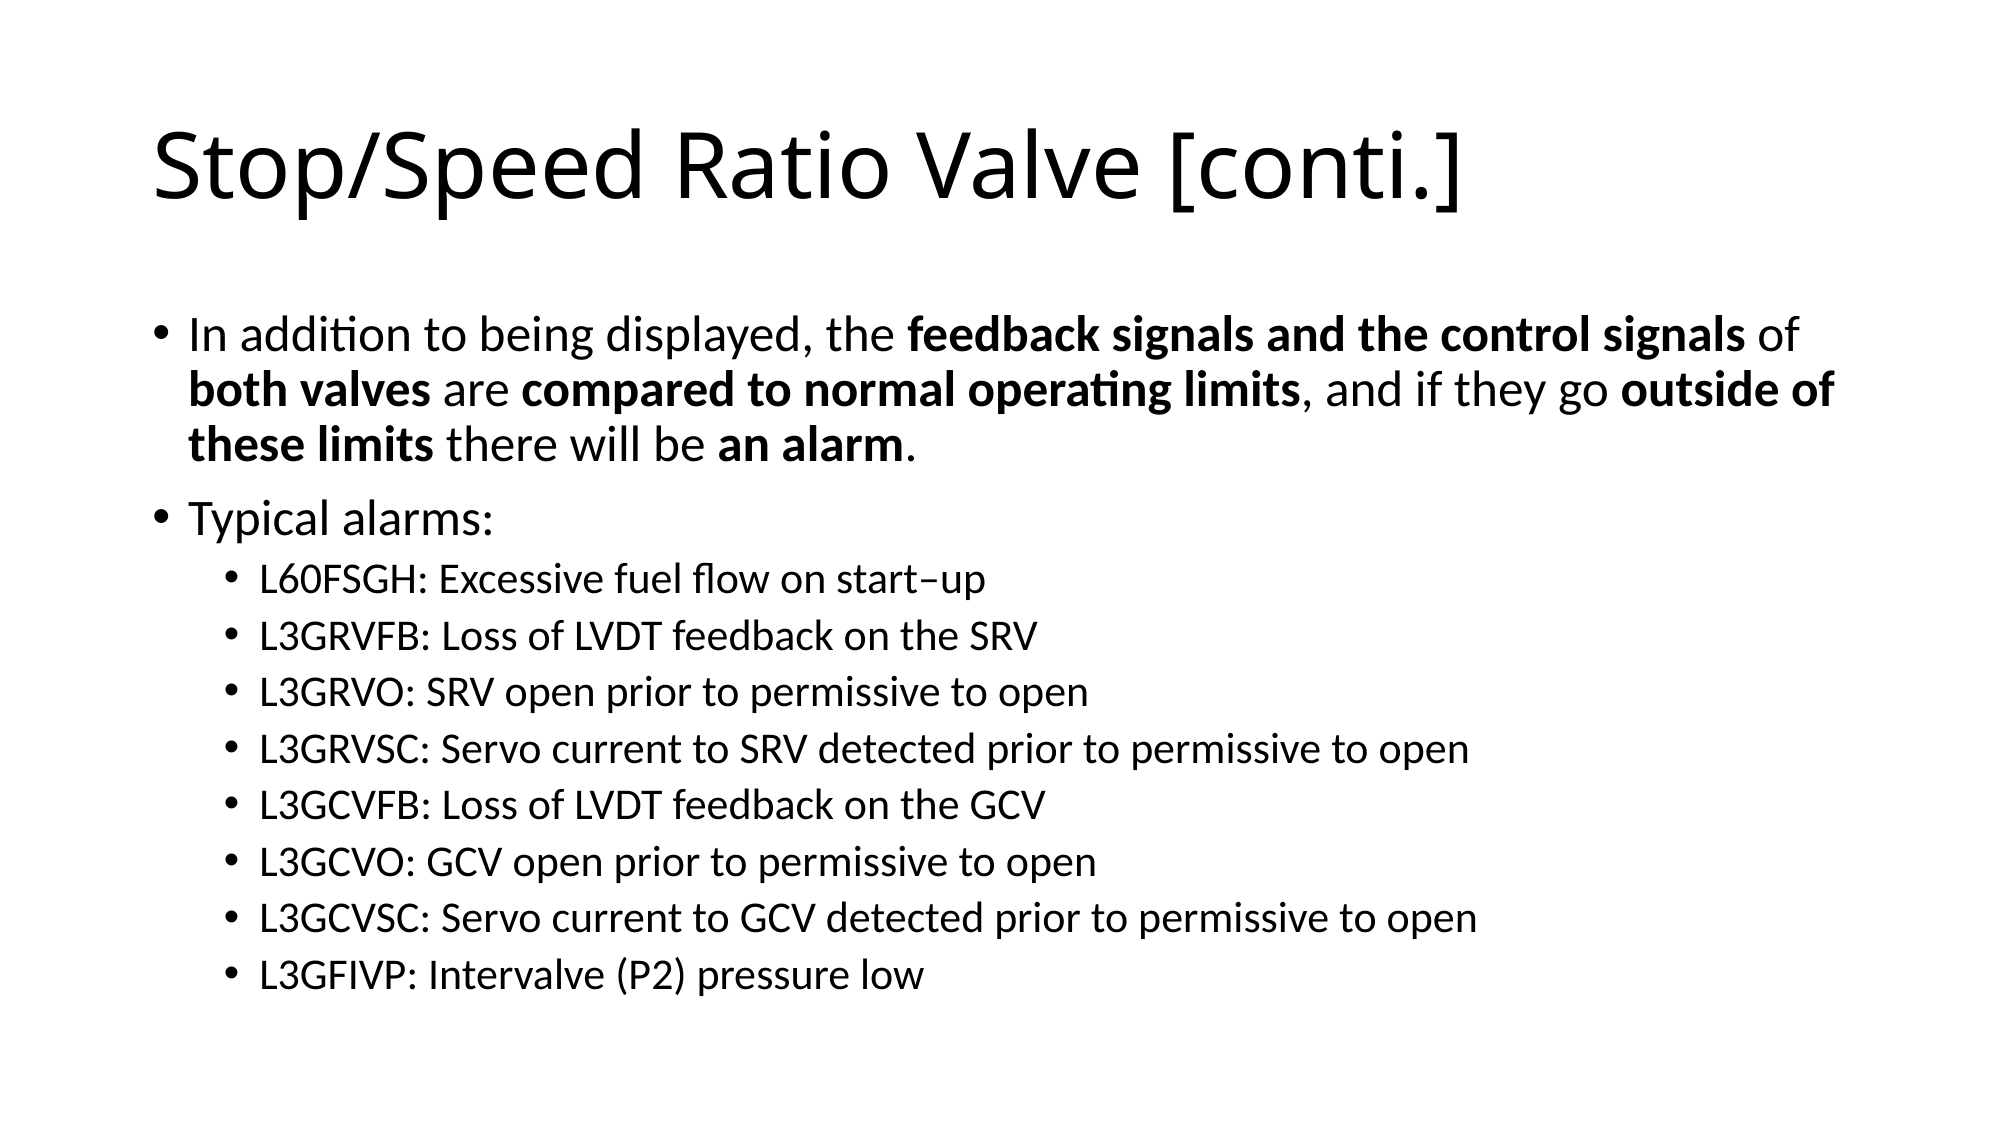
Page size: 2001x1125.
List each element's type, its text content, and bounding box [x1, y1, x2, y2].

title Stop/Speed Ratio Valve [conti.] [137, 59, 1863, 278]
list In addition to being displayed, the feedback signals and the control signals of both valves are compared to normal operating limits, and if they go outside of these limits there will be an alarm. Typical alarms: L60FSGH: Excessive fuel flow on start–up L3GRVFB: Loss of LVDT feedback on the SRV L3GRVO: SRV open prior to permissive to open L3GRVSC: Servo current to SRV detected prior to permissive to open L3GCVFB: Loss of LVDT feedback on the GCV L3GCVO: GCV open prior to permissive to open L3GCVSC: Servo current to GCV detected prior to permissive to open L3GFIVP: Intervalve (P2) pressure low [137, 299, 1863, 1014]
